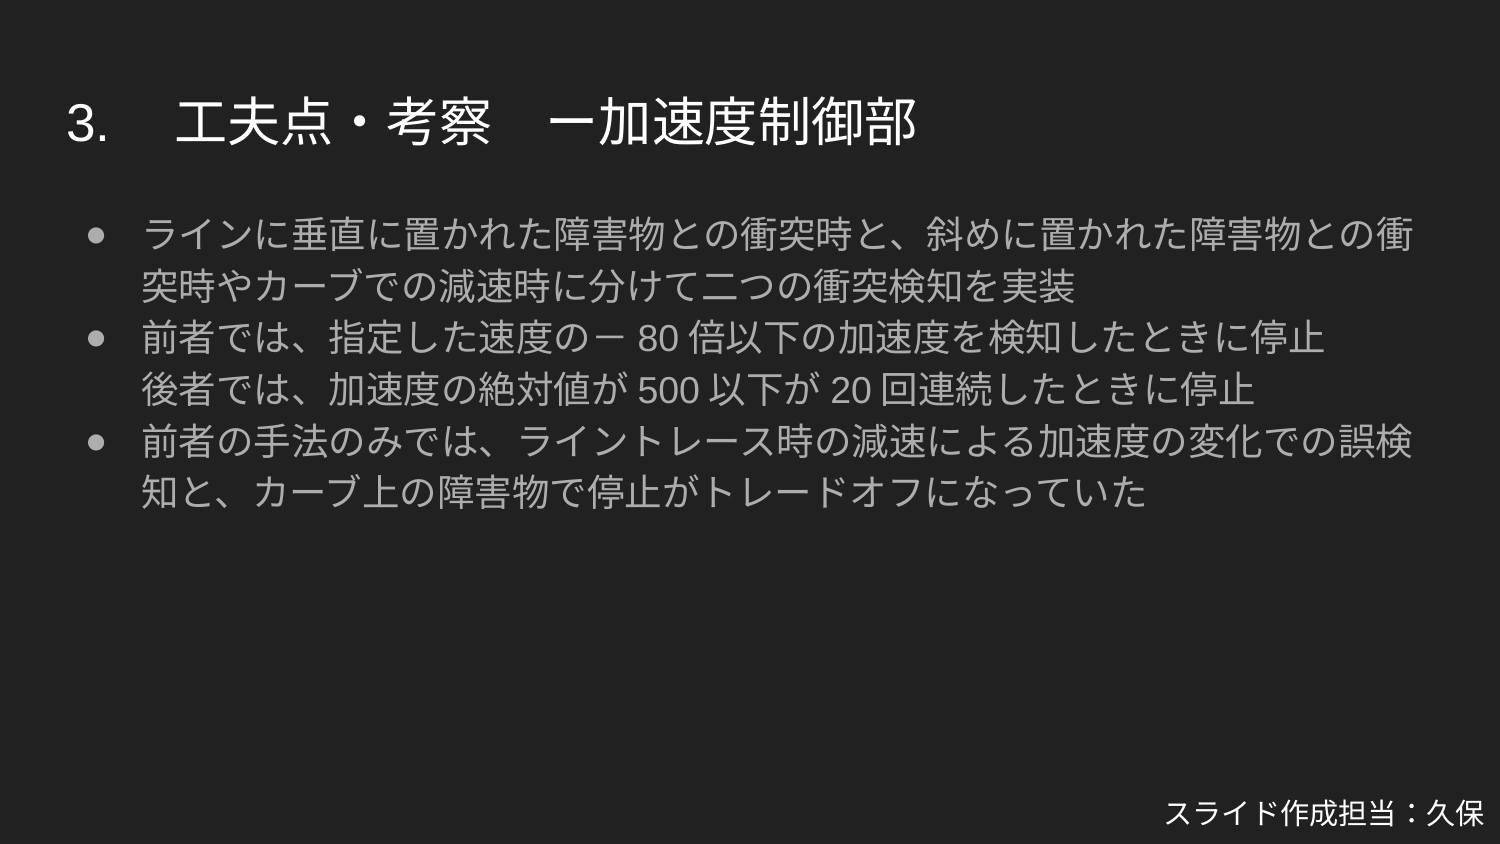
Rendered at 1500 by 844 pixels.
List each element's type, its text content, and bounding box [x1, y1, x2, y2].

title 3. 工夫点・考察 ー加速度制御部 [51, 72, 1449, 167]
text_box スライド作成担当：久保 [10, 780, 1500, 844]
list ラインに垂直に置かれた障害物との衝突時と、斜めに置かれた障害物との衝突時やカーブでの減速時に分けて二つの衝突検知を実装 前者では、指定した速度の－80倍以下の加速度を検知したときに停止 後者では、加速度の絶対値が500以下が20回連続したときに停止 前者の手法のみでは、ライントレース時の減速による加速度の変化での誤検知と、カーブ上の障害物で停止がトレードオフになっていた [51, 189, 1449, 750]
